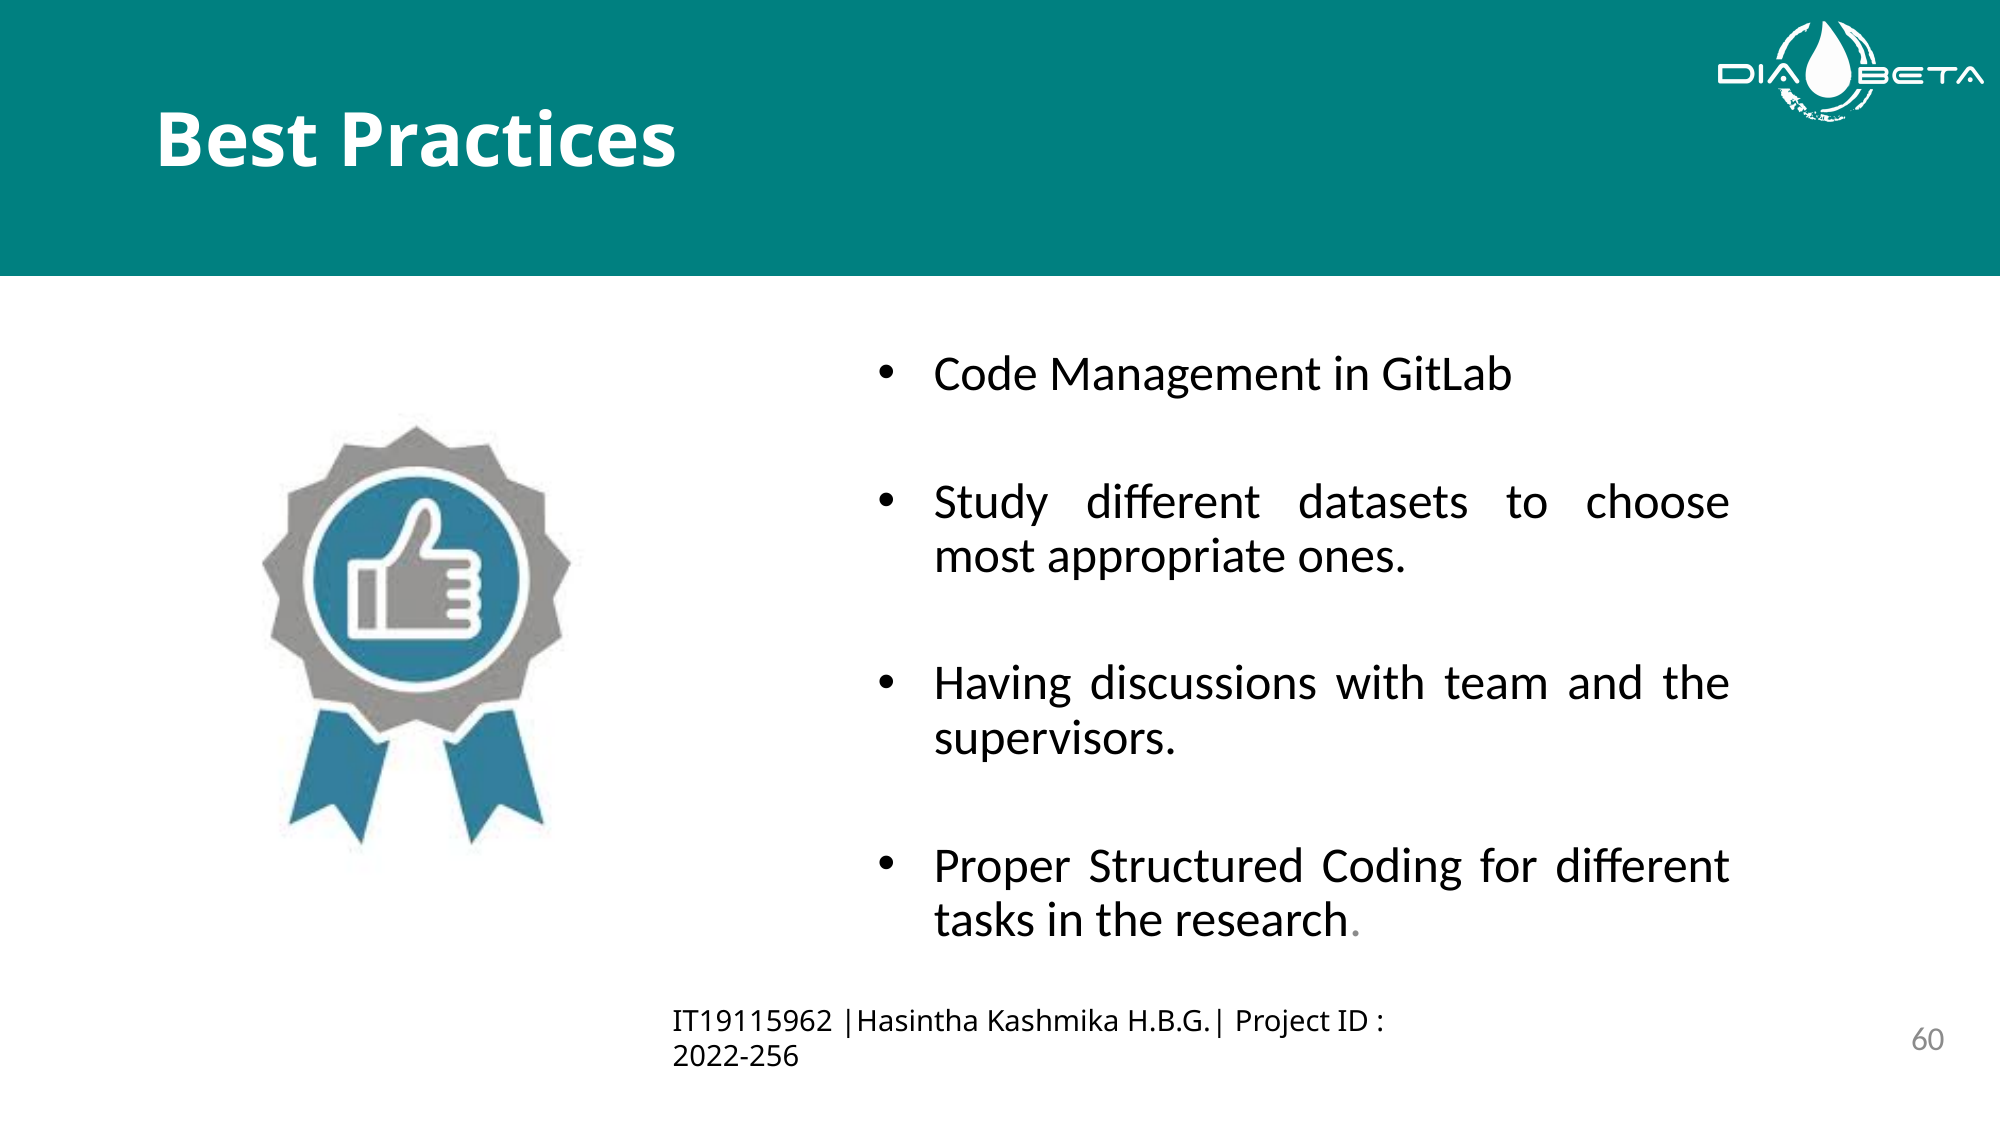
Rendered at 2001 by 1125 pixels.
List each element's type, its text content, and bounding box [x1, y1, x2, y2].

picture [178, 397, 656, 875]
text_box Code Management in GitLab Study different datasets to choose most appropriate ones. Having discussions with team and the supervisors. Proper Structured Coding for different tasks in the research. [862, 339, 1746, 1032]
slide_number 60 [1513, 1007, 1960, 1068]
picture [1718, 21, 1984, 122]
text_box [0, 0, 2000, 277]
text_box Best Practices [140, 101, 1433, 189]
text_box IT19115962 |Hasintha Kashmika H.B.G.| Project ID : 2022-256 [657, 1007, 1468, 1067]
